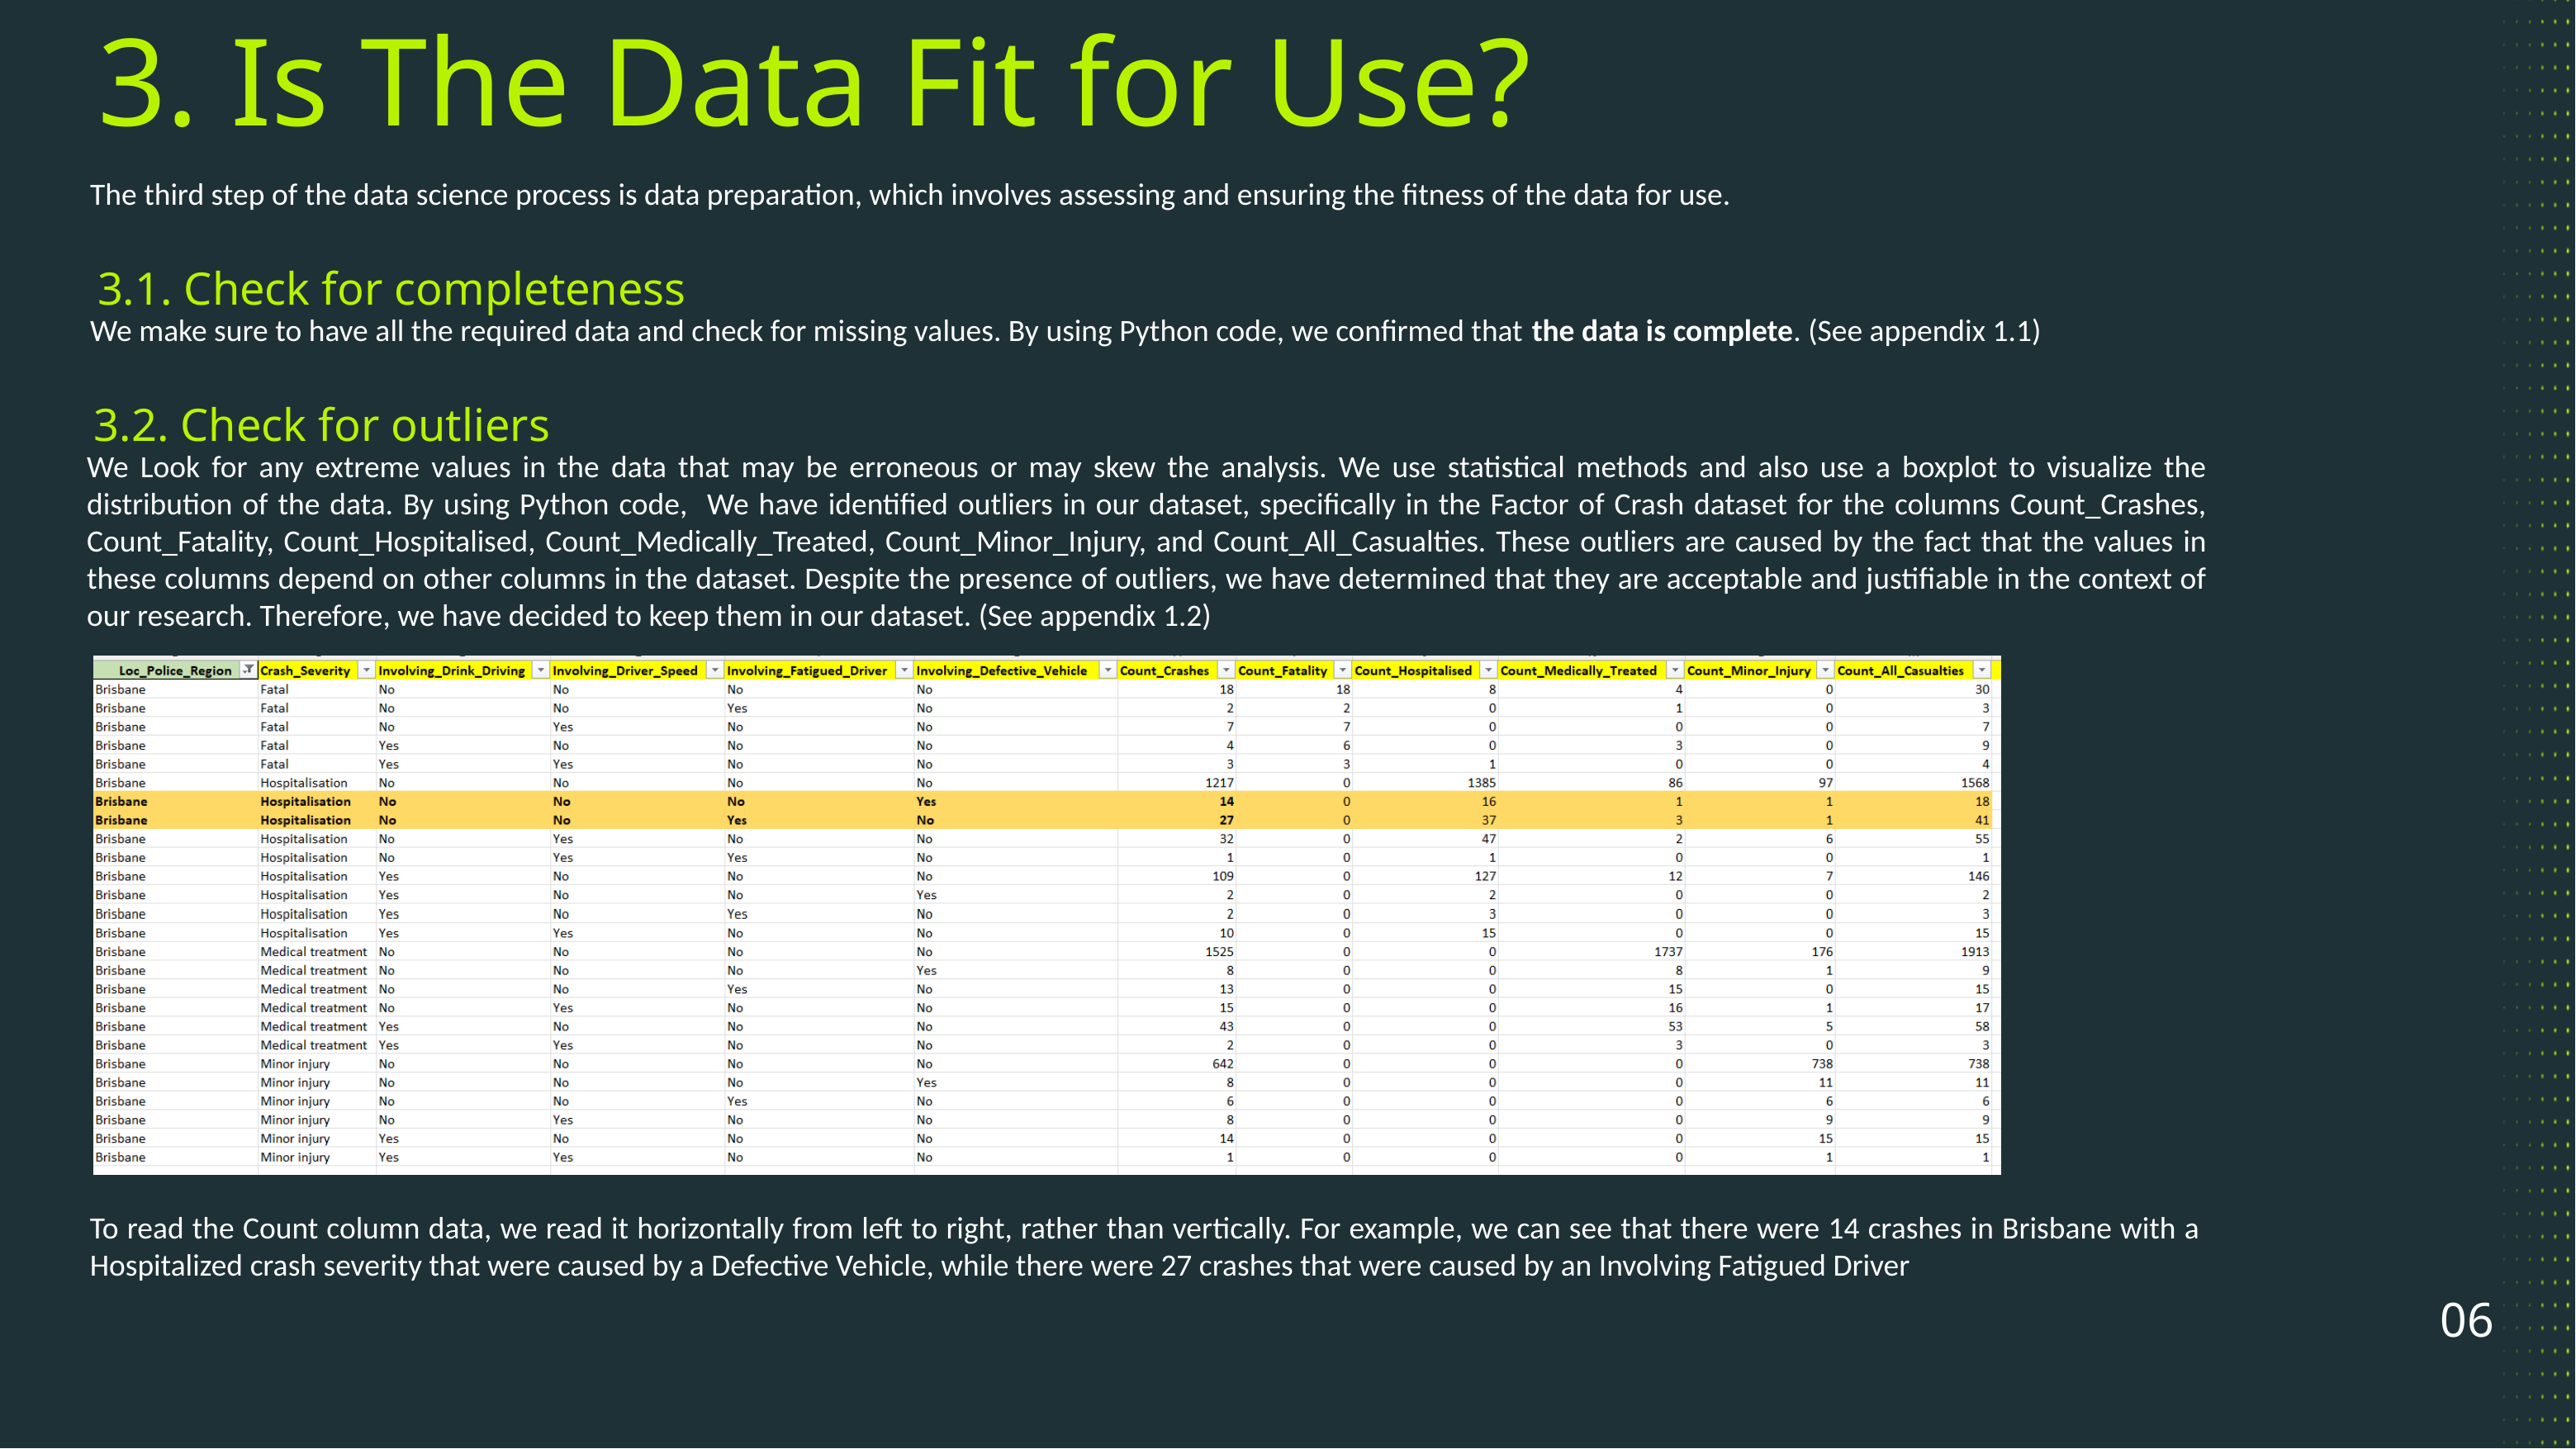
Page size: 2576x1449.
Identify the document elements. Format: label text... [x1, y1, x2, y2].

text_box We Look for any extreme values in the data that may be erroneous or may skew the analysis. We use statistical methods and also use a boxplot to visualize the distribution of the data. By using Python code, We have identified outliers in our dataset, specifically in the Factor of Crash dataset for the columns Count_Crashes, Count_Fatality, Count_Hospitalised, Count_Medically_Treated, Count_Minor_Injury, and Count_All_Casualties. These outliers are caused by the fact that the values in these columns depend on other columns in the dataset. Despite the presence of outliers, we have determined that they are acceptable and justifiable in the context of our research. Therefore, we have decided to keep them in our dataset. (See appendix 1.2) [74, 440, 890, 676]
text_box 06 [2261, 1299, 2494, 1347]
text_box We make sure to have all the required data and check for missing values. By using Python code, we confirmed that the data is complete. (See appendix 1.1) [78, 304, 2225, 354]
text_box 3.2. Check for outliers [93, 391, 890, 440]
text_box 3. Is The Data Fit for Use? [97, 5, 2147, 151]
text_box The third step of the data science process is data preparation, which involves assessing and ensuring the fitness of the data for use. [78, 168, 2205, 218]
picture [93, 0, 2576, 1449]
text_box 3.1. Check for completeness [97, 256, 956, 304]
text_box To read the Count column data, we read it horizontally from left to right, rather than vertically. For example, we can see that there were 14 crashes in Brisbane with a Hospitalized crash severity that were caused by a Defective Vehicle, while there were 27 crashes that were caused by an Involving Fatigued Driver [78, 1201, 2215, 1289]
